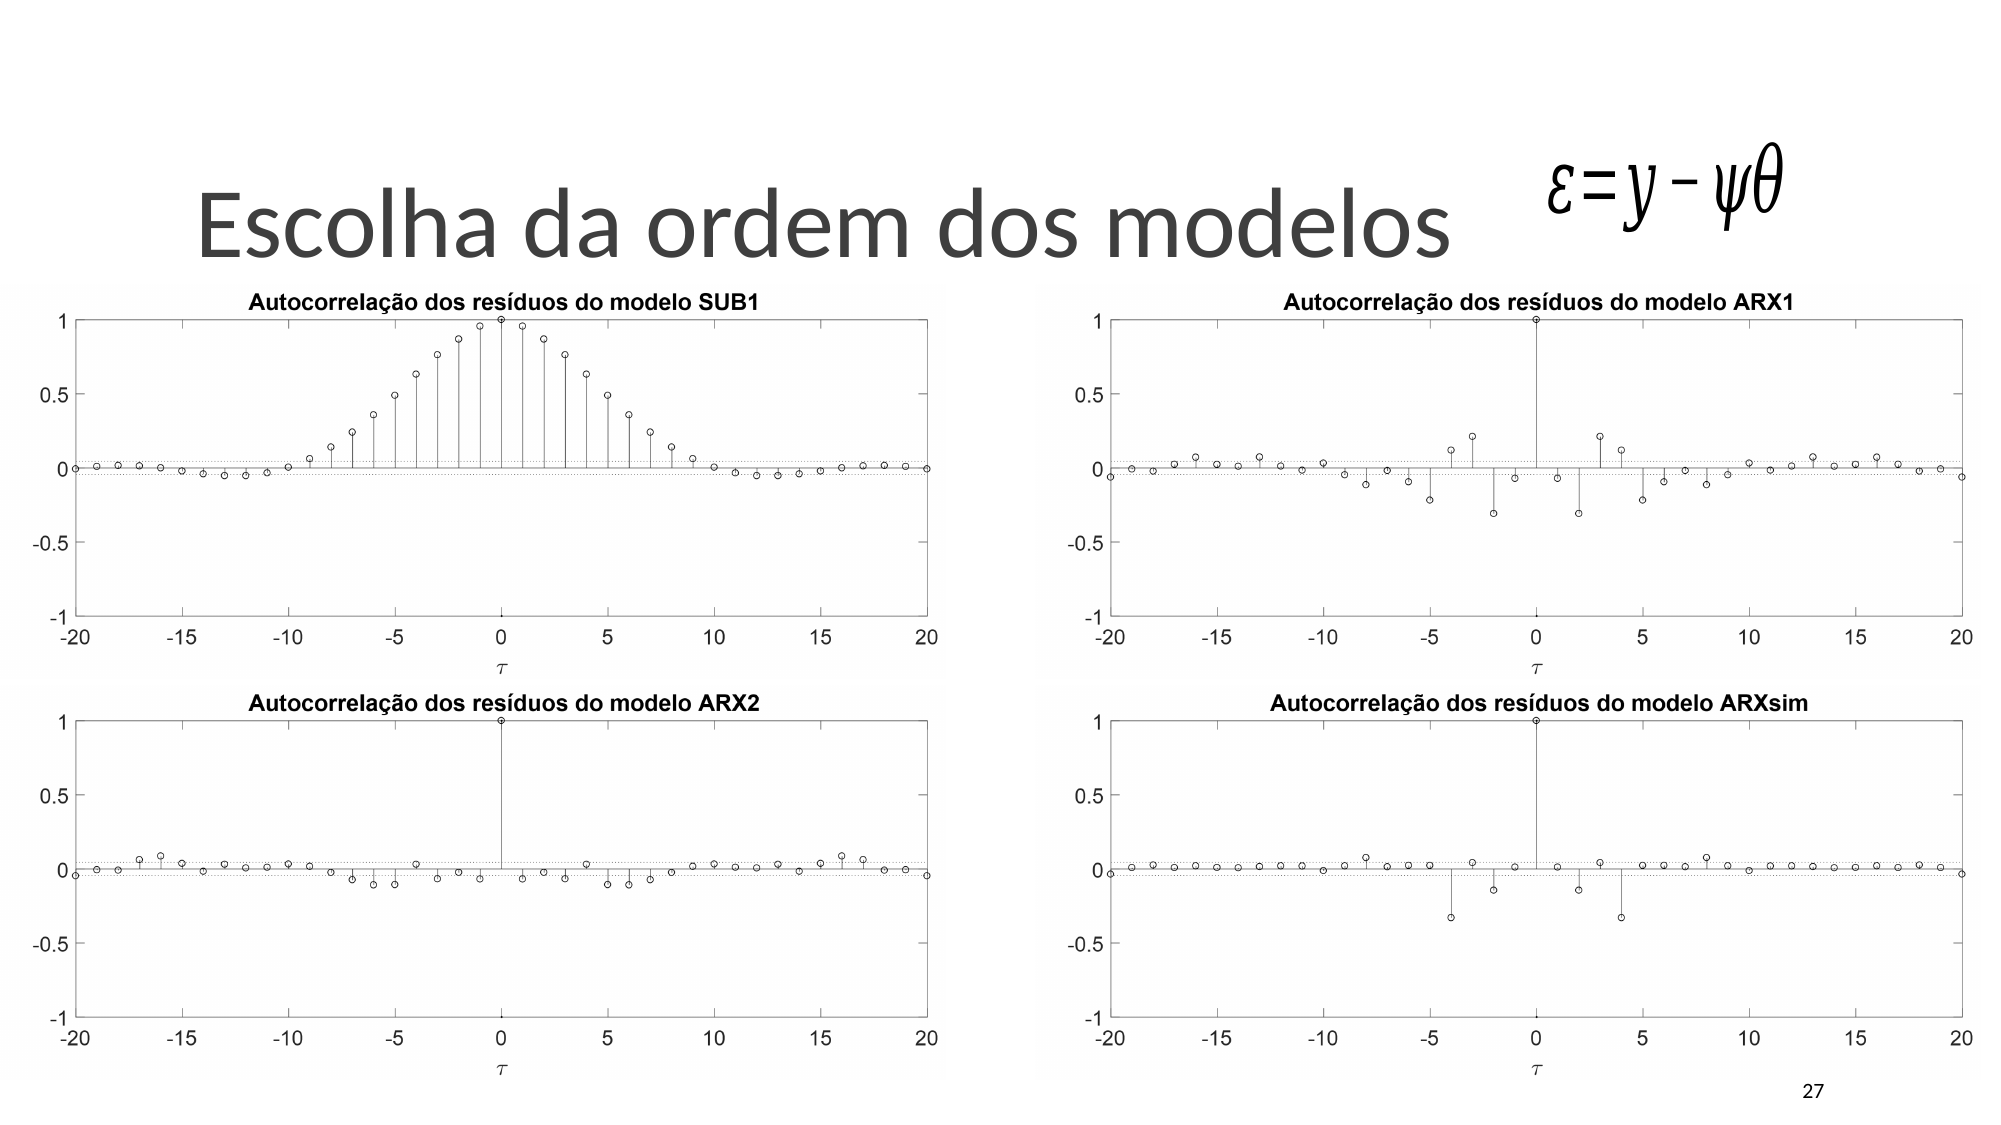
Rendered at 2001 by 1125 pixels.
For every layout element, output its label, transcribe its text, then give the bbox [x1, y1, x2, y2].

picture [1035, 284, 1982, 679]
slide_number 27 [1624, 1087, 1840, 1120]
picture [0, 284, 946, 679]
picture [1035, 685, 1982, 1080]
picture [0, 685, 946, 1080]
title Escolha da ordem dos modelos [180, 47, 1830, 285]
